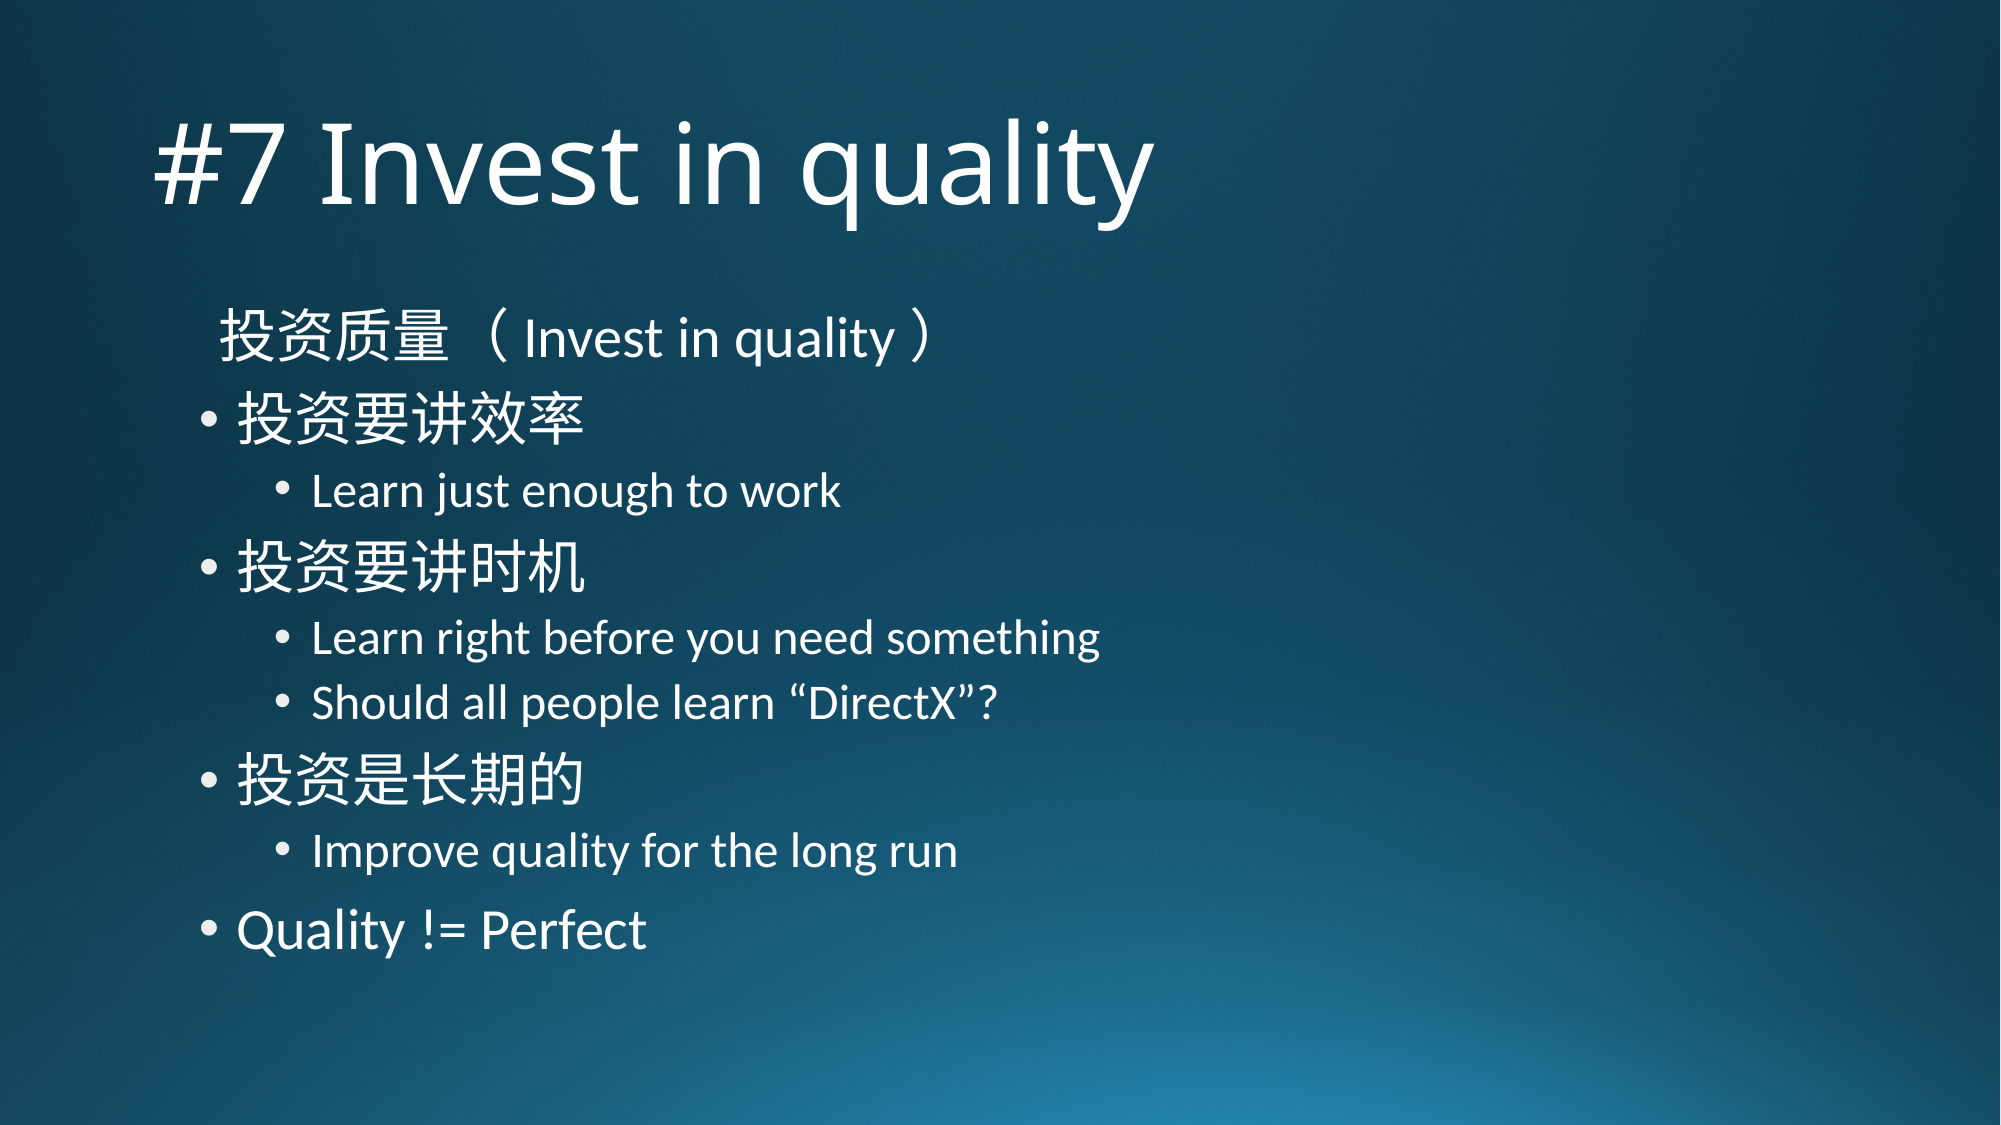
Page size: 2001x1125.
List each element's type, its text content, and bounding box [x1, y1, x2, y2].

title #7 Invest in quality [137, 59, 1863, 278]
picture [0, 0, 2001, 1125]
list 投资质量（Invest in quality） 投资要讲效率 Learn just enough to work 投资要讲时机 Learn right before you need something Should all people learn “DirectX”? 投资是长期的 Improve quality for the long run Quality != Perfect [183, 299, 1863, 1014]
